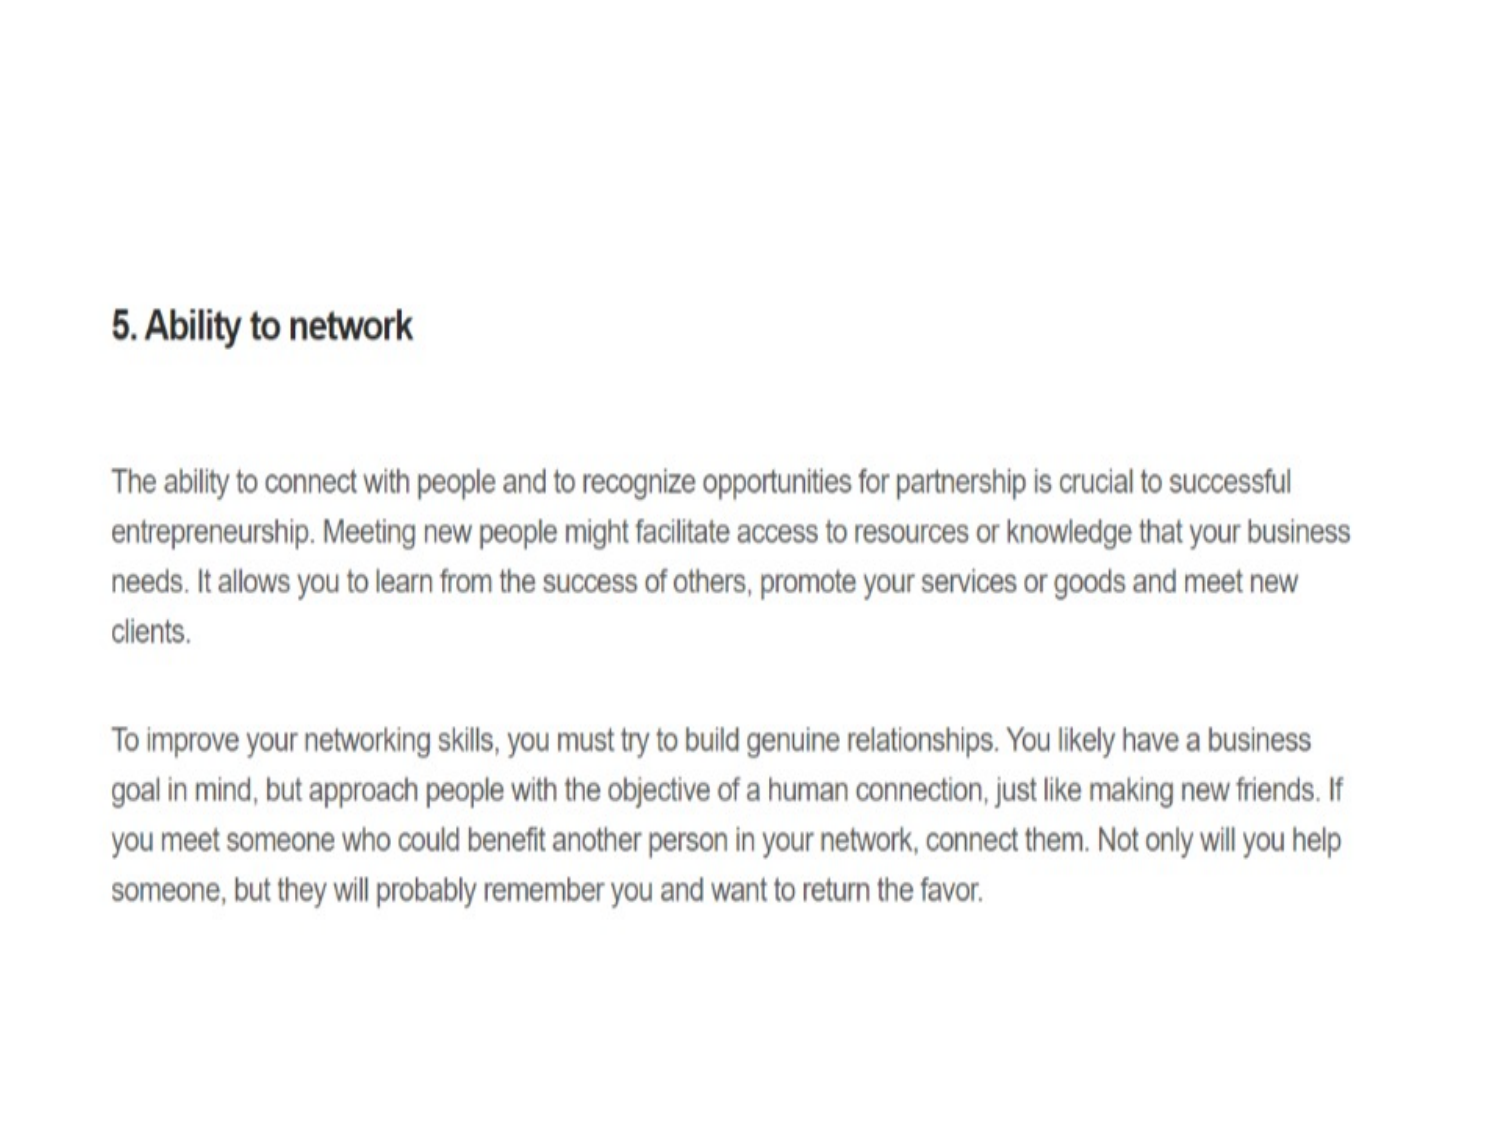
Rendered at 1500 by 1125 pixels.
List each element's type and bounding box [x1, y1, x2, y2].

picture [75, 275, 1425, 963]
